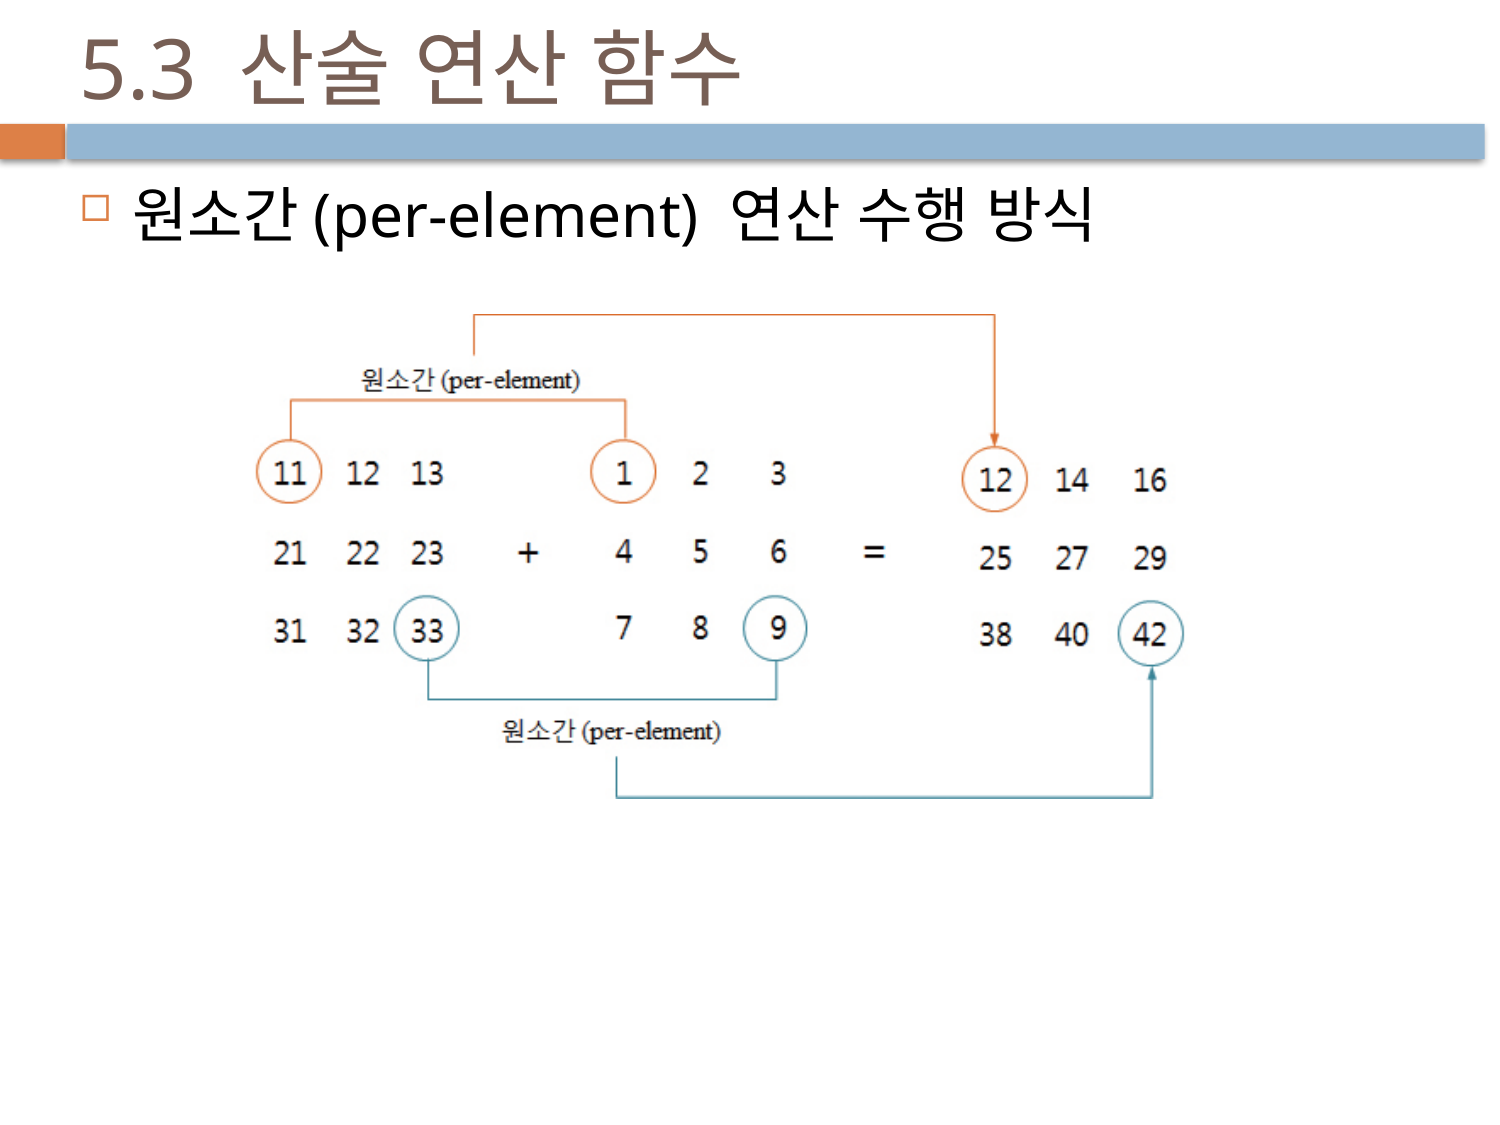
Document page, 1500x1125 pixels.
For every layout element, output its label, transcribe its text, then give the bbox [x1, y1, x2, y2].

picture [253, 314, 1191, 800]
list 원소간(per-element) 연산 수행 방식 [64, 169, 1471, 1059]
title 5.3 산술 연산 함수 [64, 7, 1471, 126]
